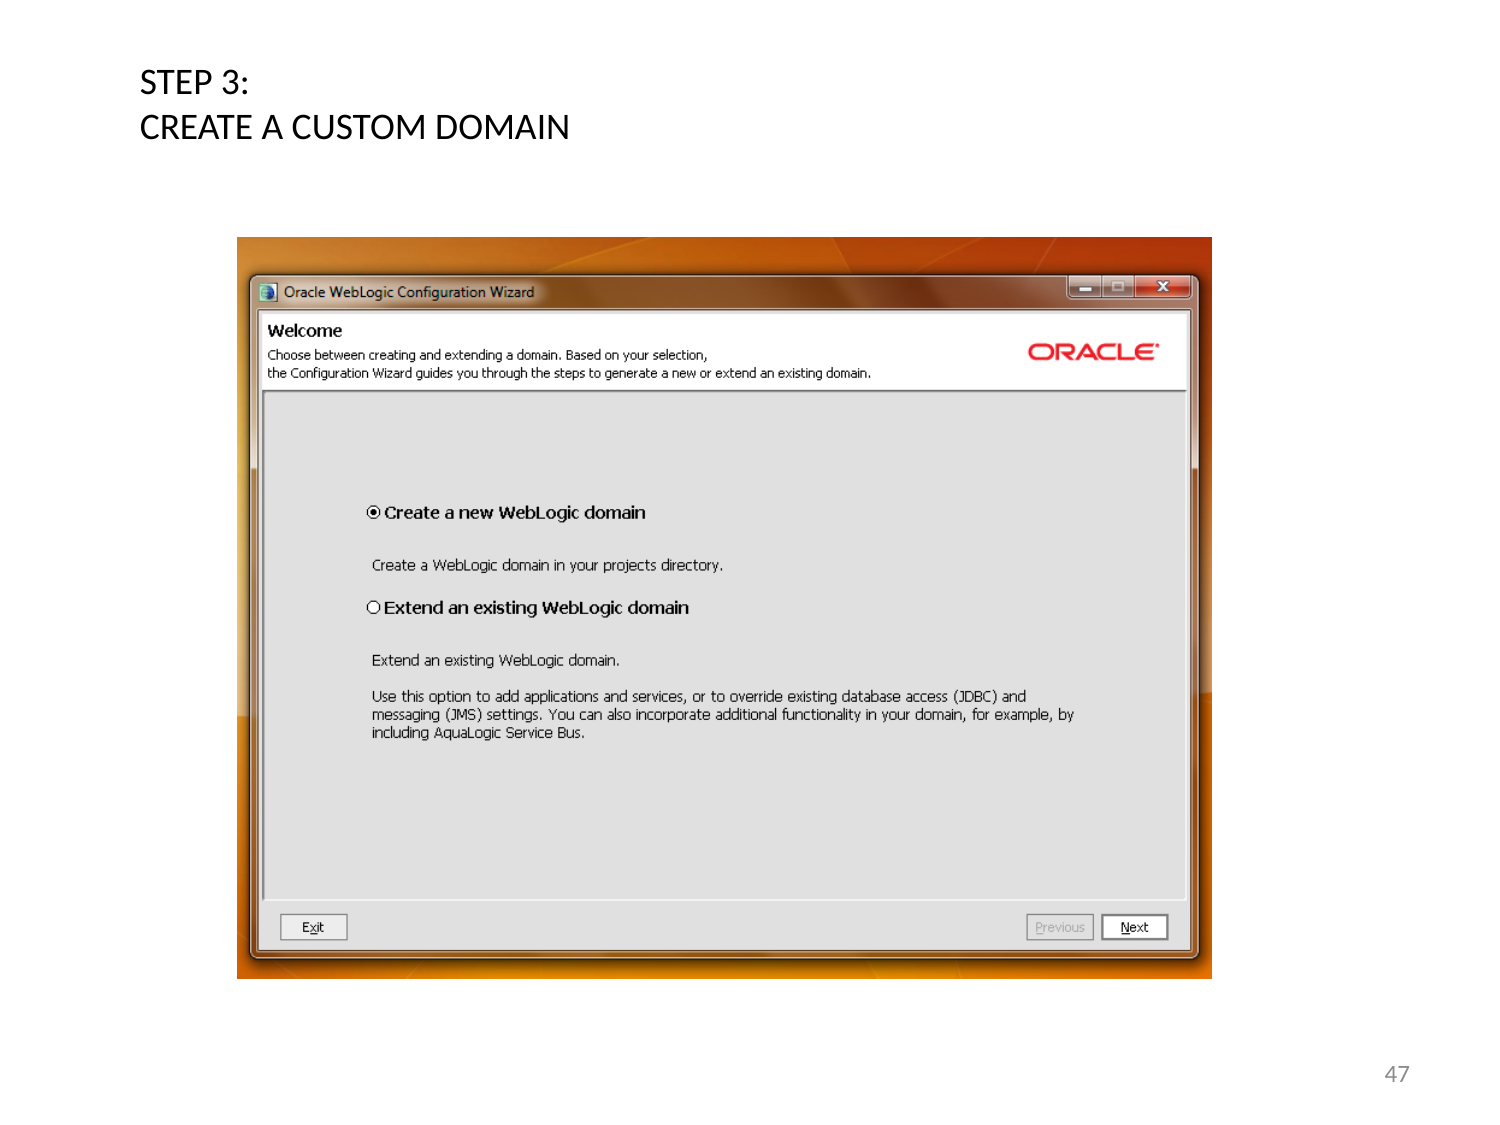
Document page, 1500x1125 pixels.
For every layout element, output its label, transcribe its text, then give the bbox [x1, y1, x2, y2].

picture [237, 237, 1213, 980]
text_box STEP 3: CREATE A CUSTOM DOMAIN [125, 49, 1050, 155]
slide_number 47 [1074, 1042, 1425, 1103]
